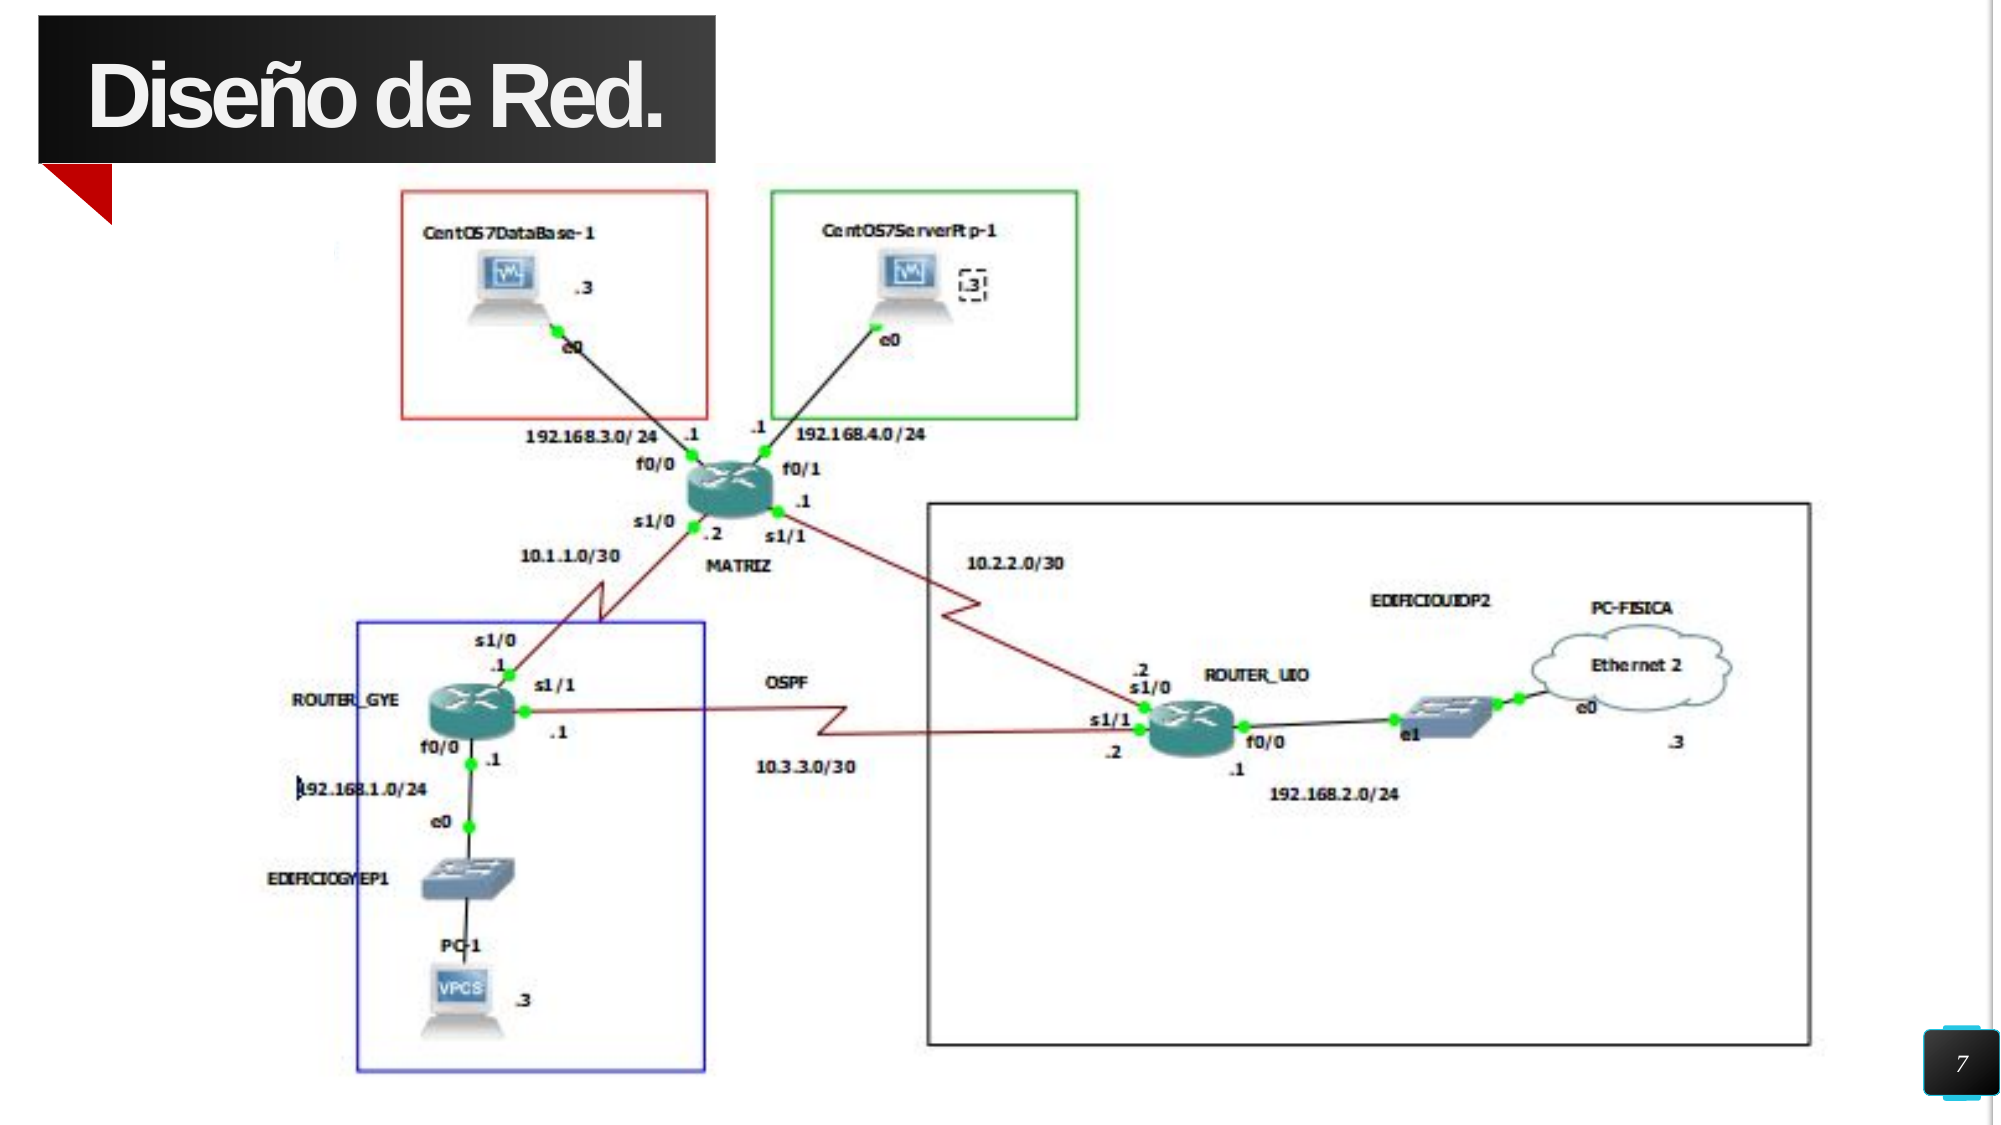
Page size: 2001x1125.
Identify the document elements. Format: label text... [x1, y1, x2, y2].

slide_number 7 [1923, 1029, 2000, 1096]
title Diseño de Red. [38, 15, 716, 164]
picture [42, 163, 1882, 1114]
